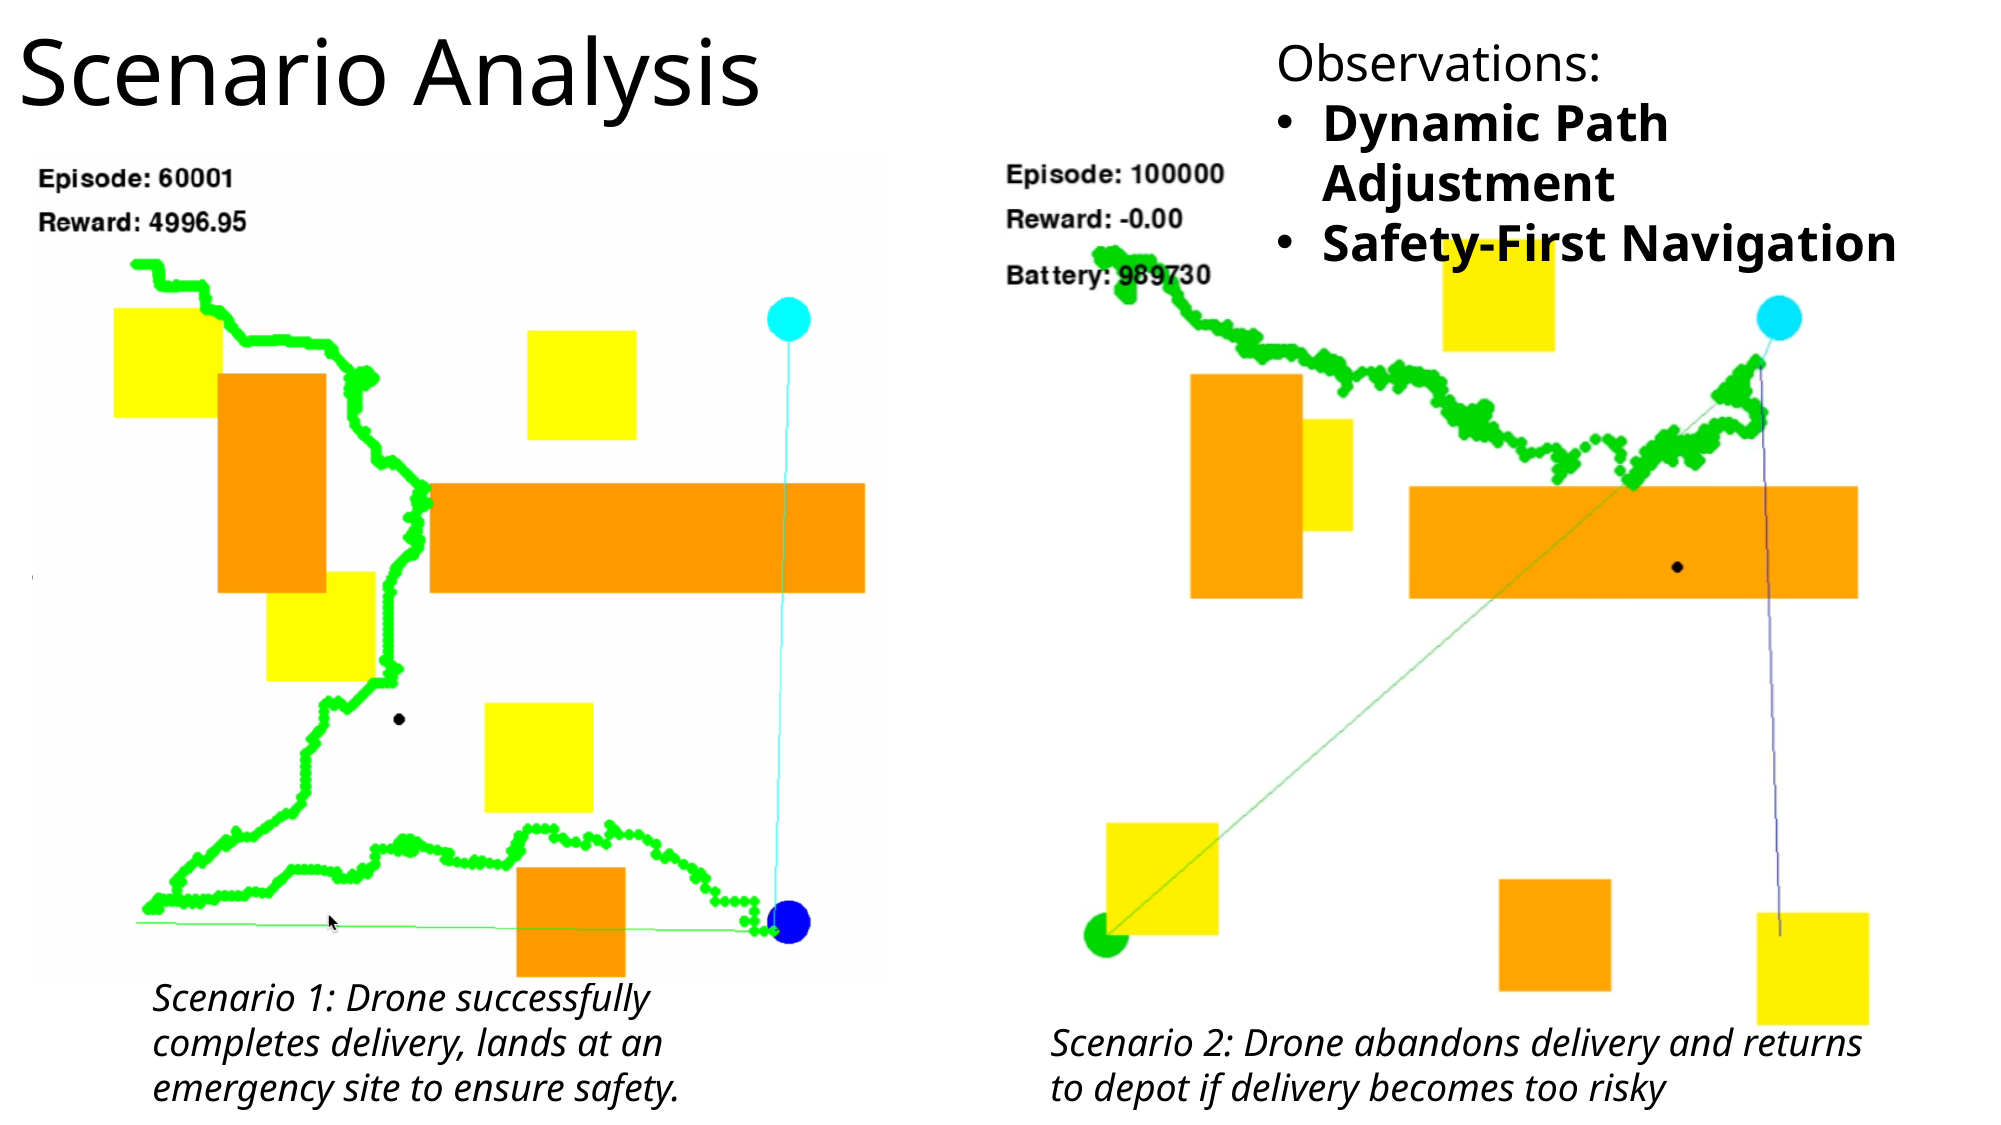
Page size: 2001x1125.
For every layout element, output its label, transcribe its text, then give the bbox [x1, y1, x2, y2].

text_box Scenario 2: Drone abandons delivery and returns to depot if delivery becomes too risky [960, 1011, 1898, 1117]
text_box Observations: Dynamic Path Adjustment Safety-First Navigation [1260, 23, 1950, 279]
text_box Scenario 1: Drone successfully completes delivery, lands at an emergency site to ensure safety. [137, 984, 794, 1125]
picture [31, 156, 888, 984]
picture [999, 156, 1882, 1040]
title Scenario Analysis [3, 0, 1729, 185]
